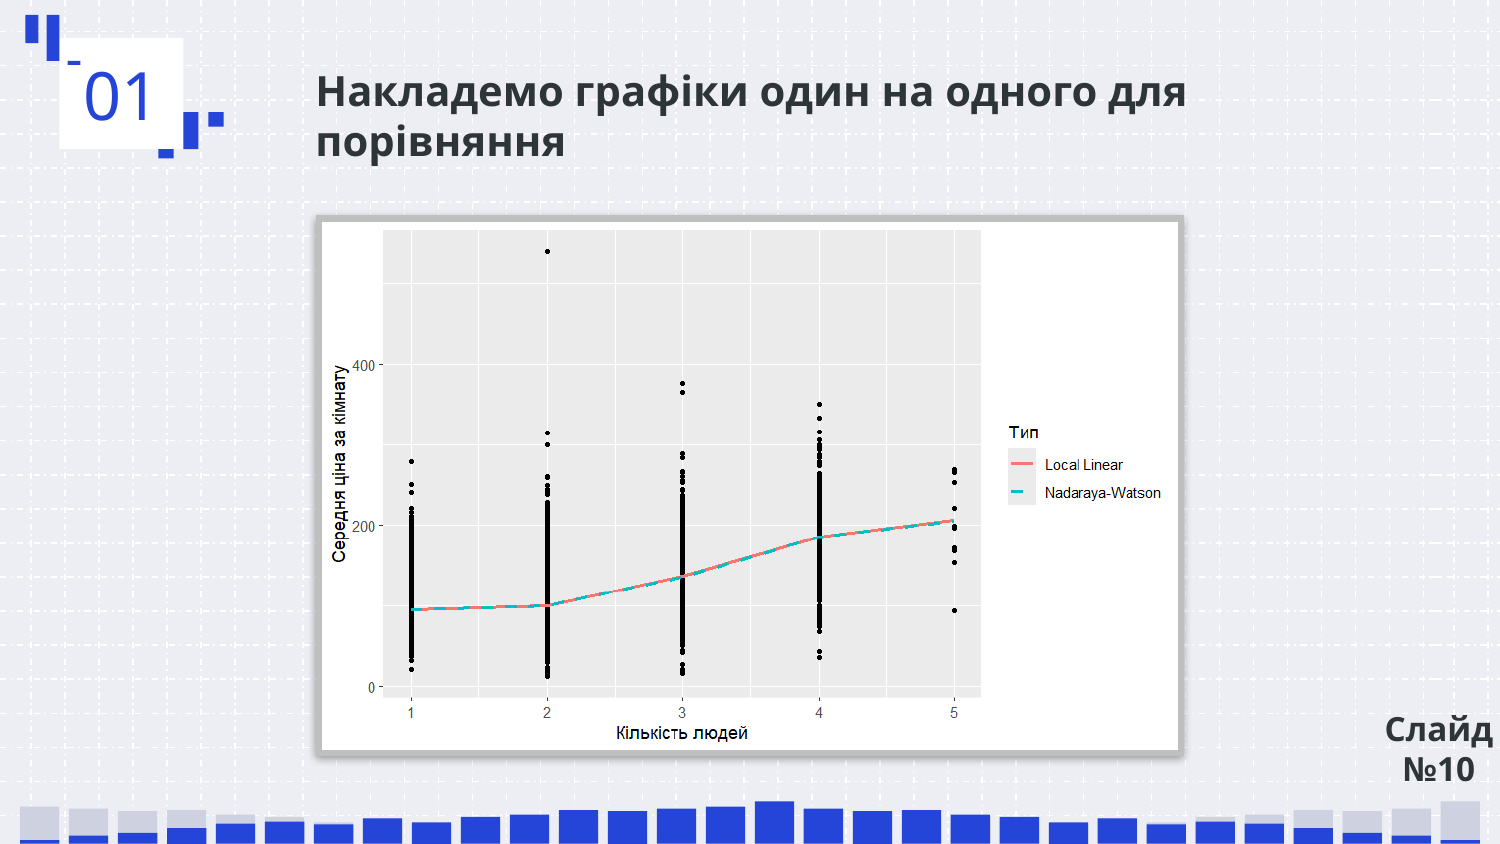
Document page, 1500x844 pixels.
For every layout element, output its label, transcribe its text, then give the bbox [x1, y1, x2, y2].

text_box Накладемо графіки один на одного для порівняння [300, 93, 1425, 181]
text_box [158, 111, 224, 159]
text_box Слайд №10 [1367, 732, 1500, 803]
picture [321, 221, 1179, 751]
title 01 [59, 37, 184, 150]
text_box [25, 14, 81, 66]
